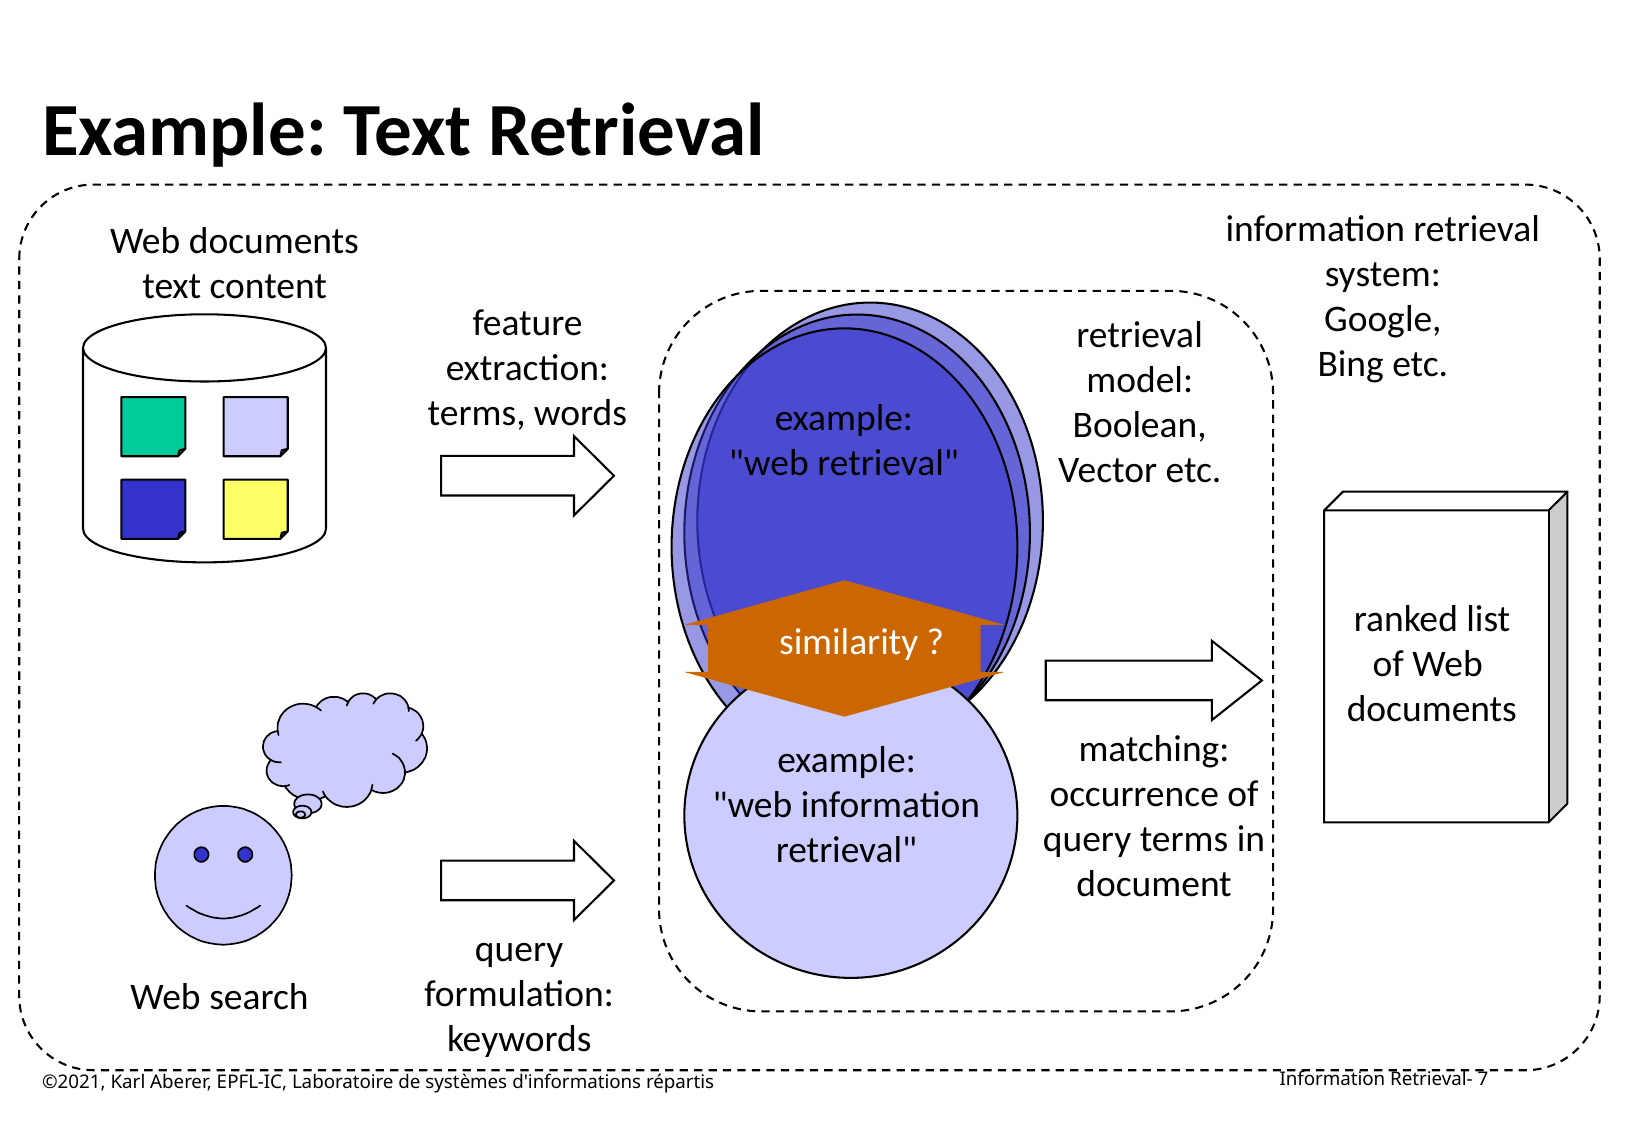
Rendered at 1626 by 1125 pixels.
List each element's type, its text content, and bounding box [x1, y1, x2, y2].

text_box [19, 184, 1600, 1071]
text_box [261, 692, 430, 821]
footer ©2021, Karl Aberer, EPFL-IC, Laboratoire de systèmes d'informations répartis [26, 1062, 1071, 1101]
picture [153, 804, 294, 947]
title Example: Text Retrieval [27, 50, 1504, 200]
text_box information retrieval system: Google, Bing etc. [1210, 196, 1556, 392]
